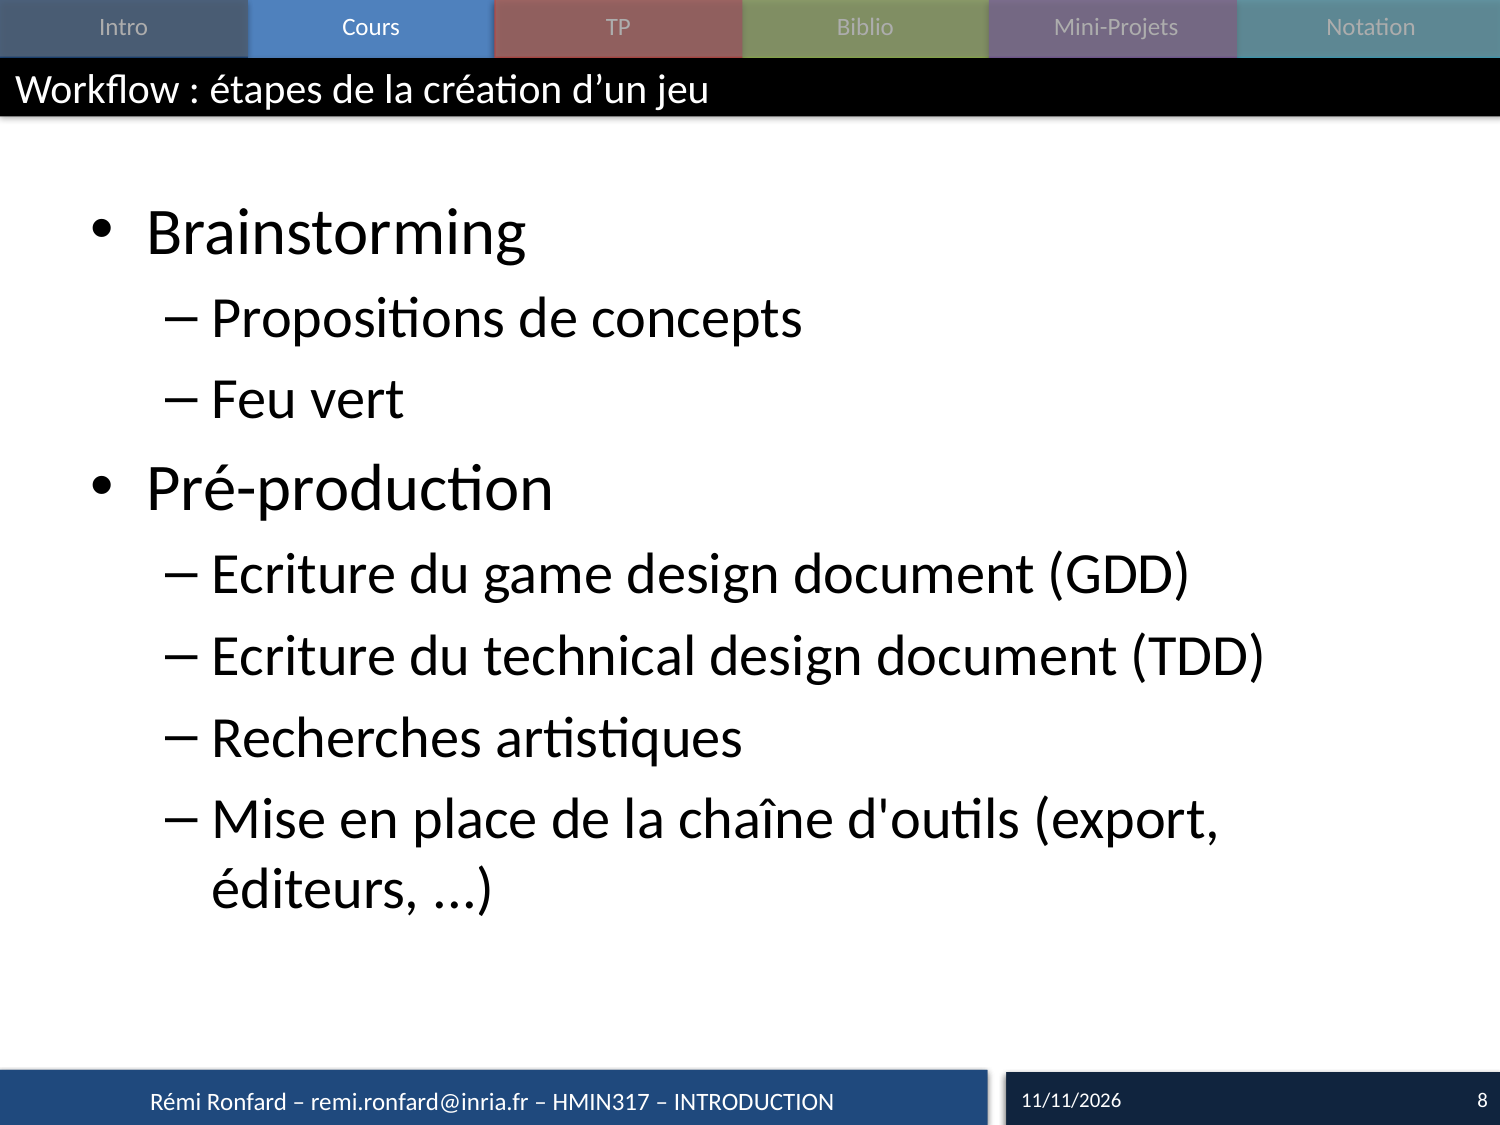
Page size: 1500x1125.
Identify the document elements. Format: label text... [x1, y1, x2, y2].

title Workflow : étapes de la création d’un jeu [0, 58, 1500, 117]
slide_number 8 [1153, 1071, 1500, 1125]
footer Rémi Ronfard – remi.ronfard@inria.fr – HMIN317 – INTRODUCTION [0, 1072, 988, 1125]
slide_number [1006, 1070, 1153, 1125]
list Brainstorming Propositions de concepts Feu vert Pré-production Ecriture du game design document (GDD) Ecriture du technical design document (TDD) Recherches artistiques Mise en place de la chaîne d'outils (export, éditeurs, ...) [75, 179, 1425, 1005]
